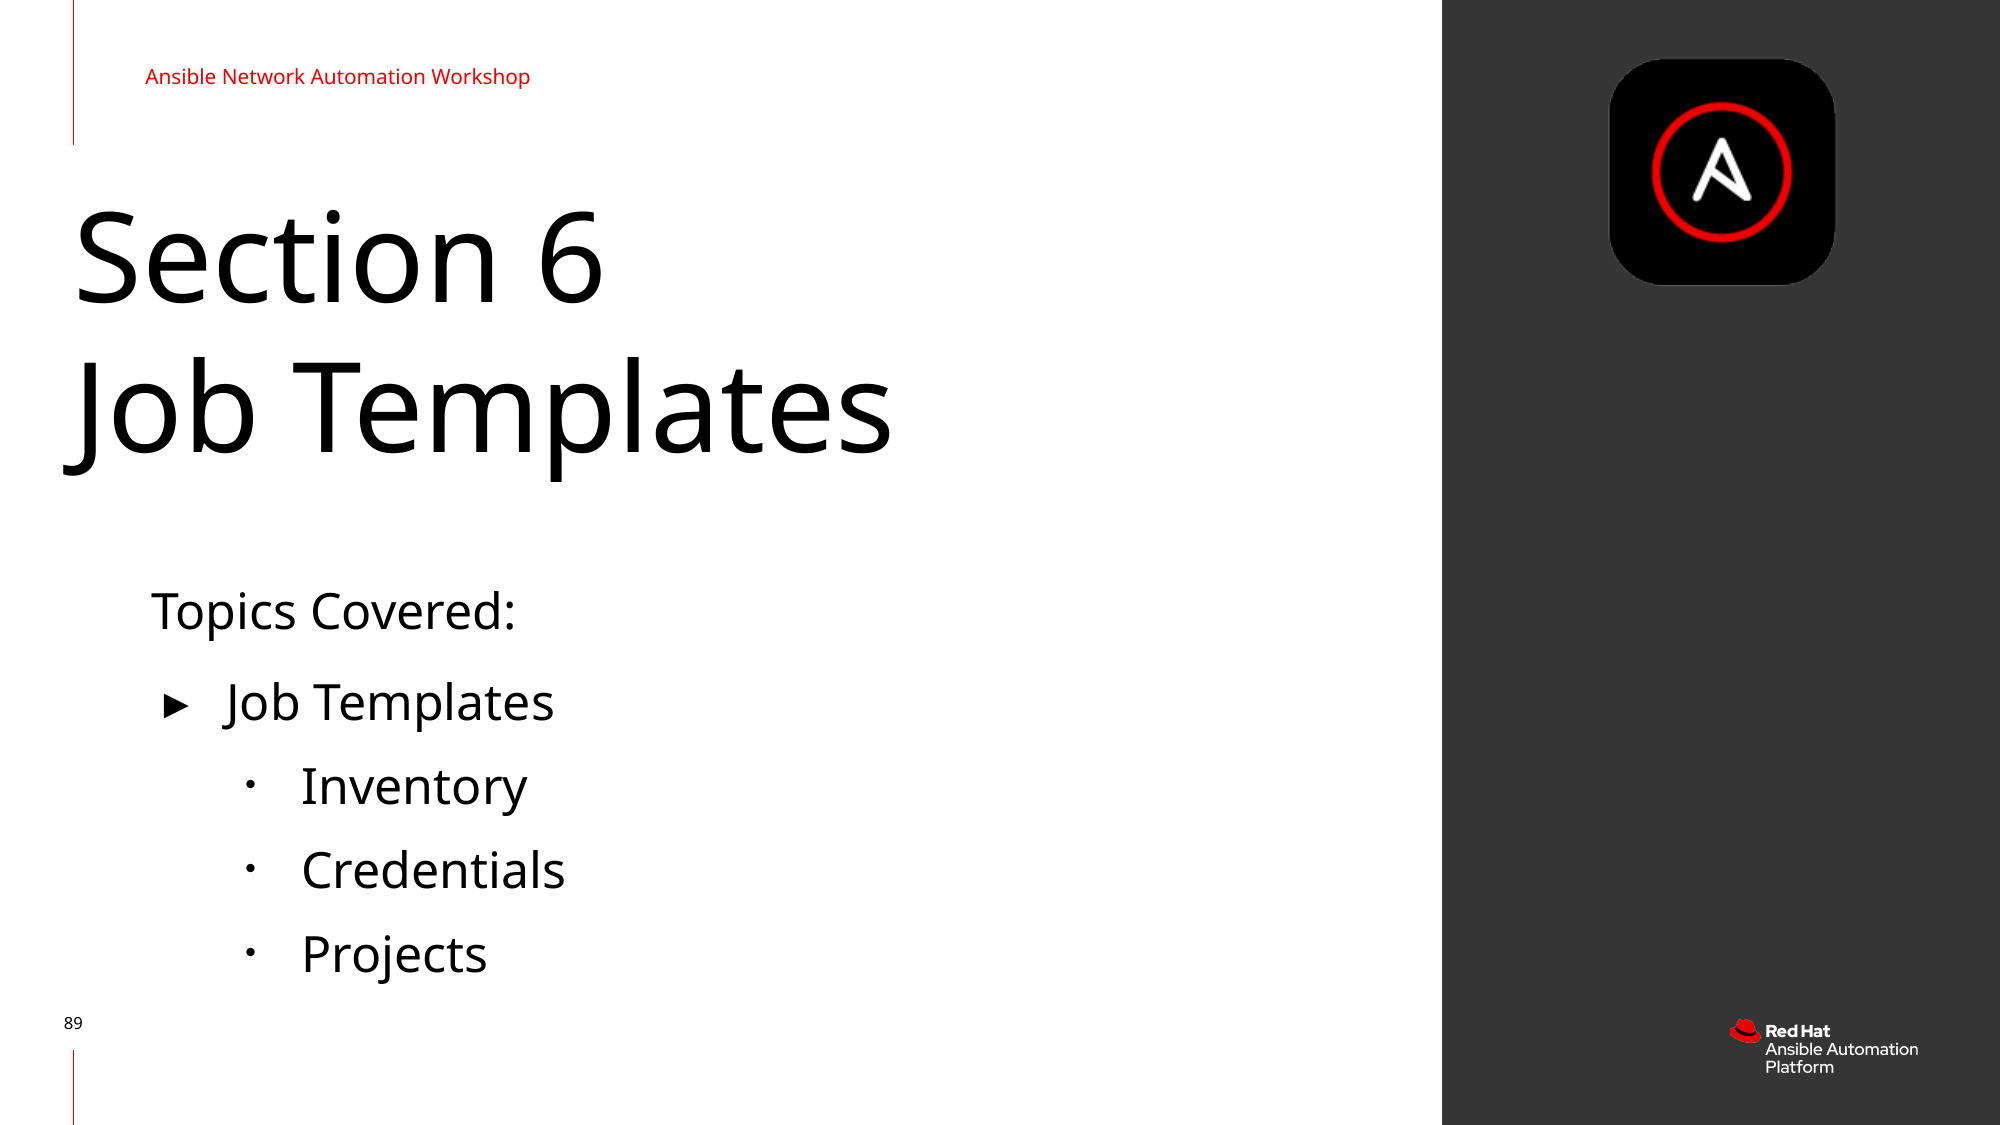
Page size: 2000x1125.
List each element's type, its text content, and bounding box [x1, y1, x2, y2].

subtitle Topics Covered: Job Templates Inventory Credentials Projects [151, 558, 1285, 944]
picture [0, 0, 2000, 1125]
subtitle Ansible Network Automation Workshop [73, 9, 919, 143]
title Section 6 Job Templates [73, 177, 1437, 524]
slide_number ‹#› [13, 1012, 134, 1036]
